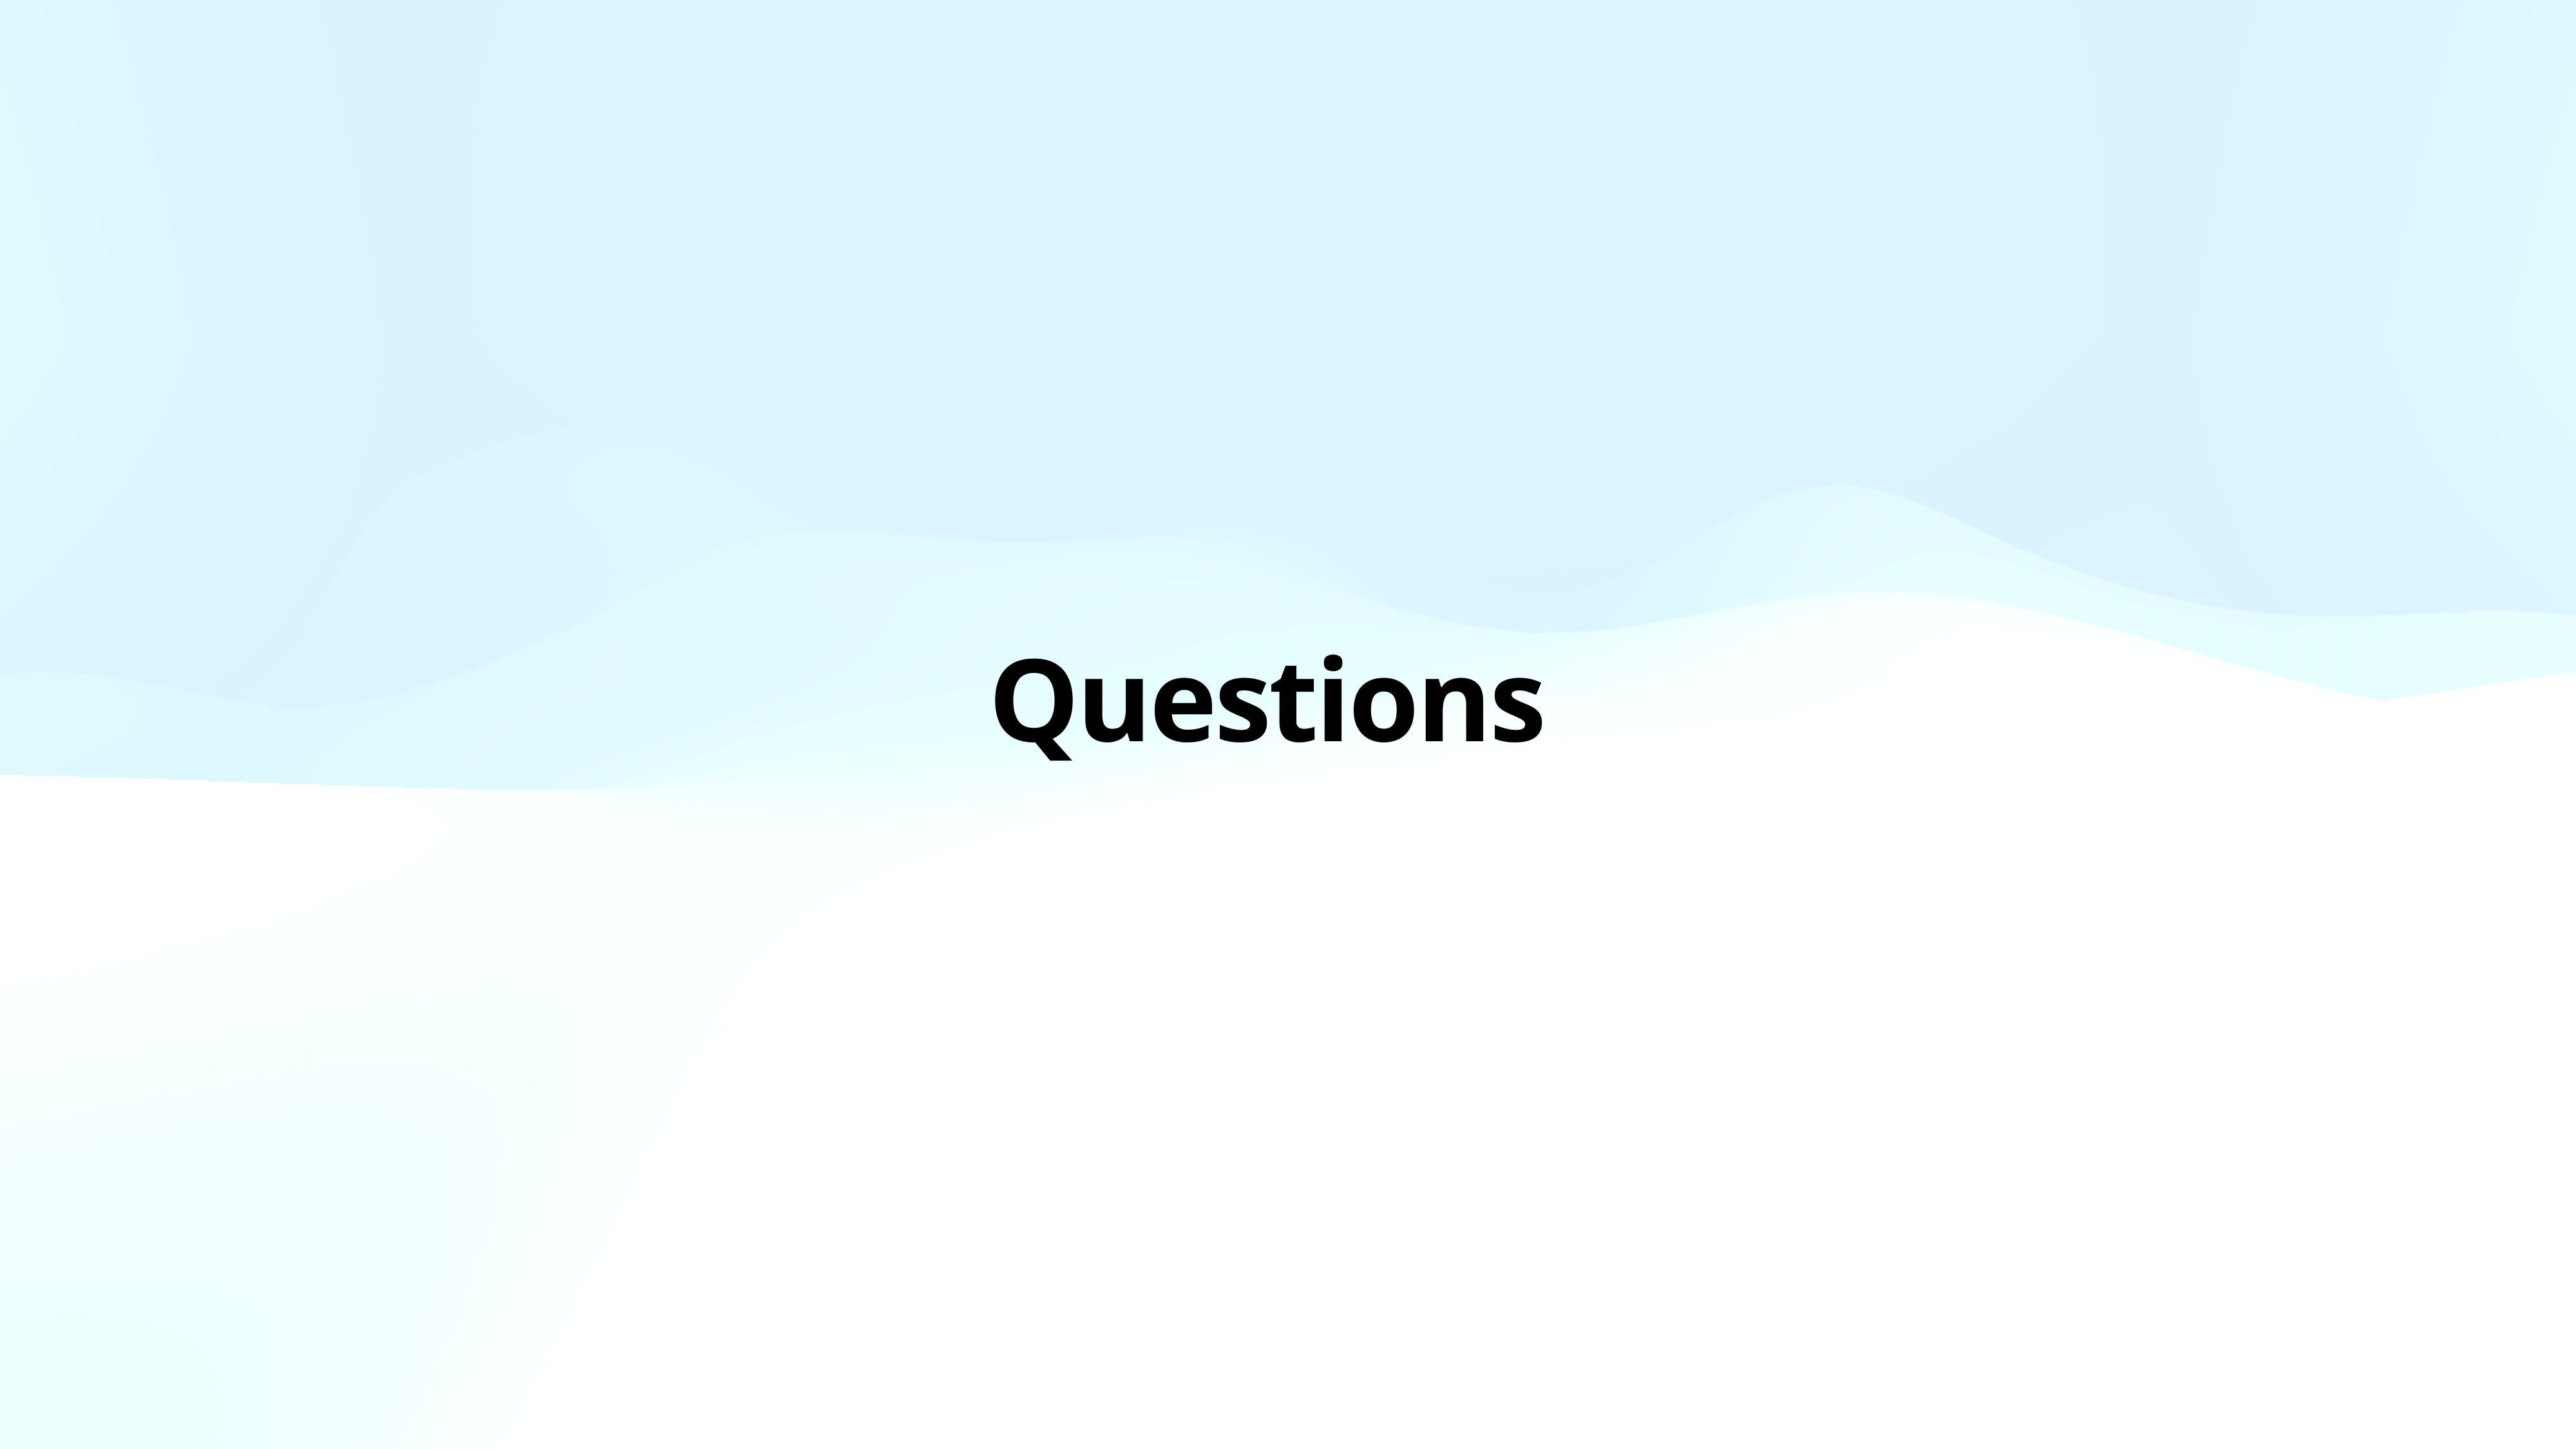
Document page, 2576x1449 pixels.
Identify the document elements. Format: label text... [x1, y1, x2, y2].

picture [0, 0, 2576, 1449]
title Questions [983, 648, 1593, 800]
